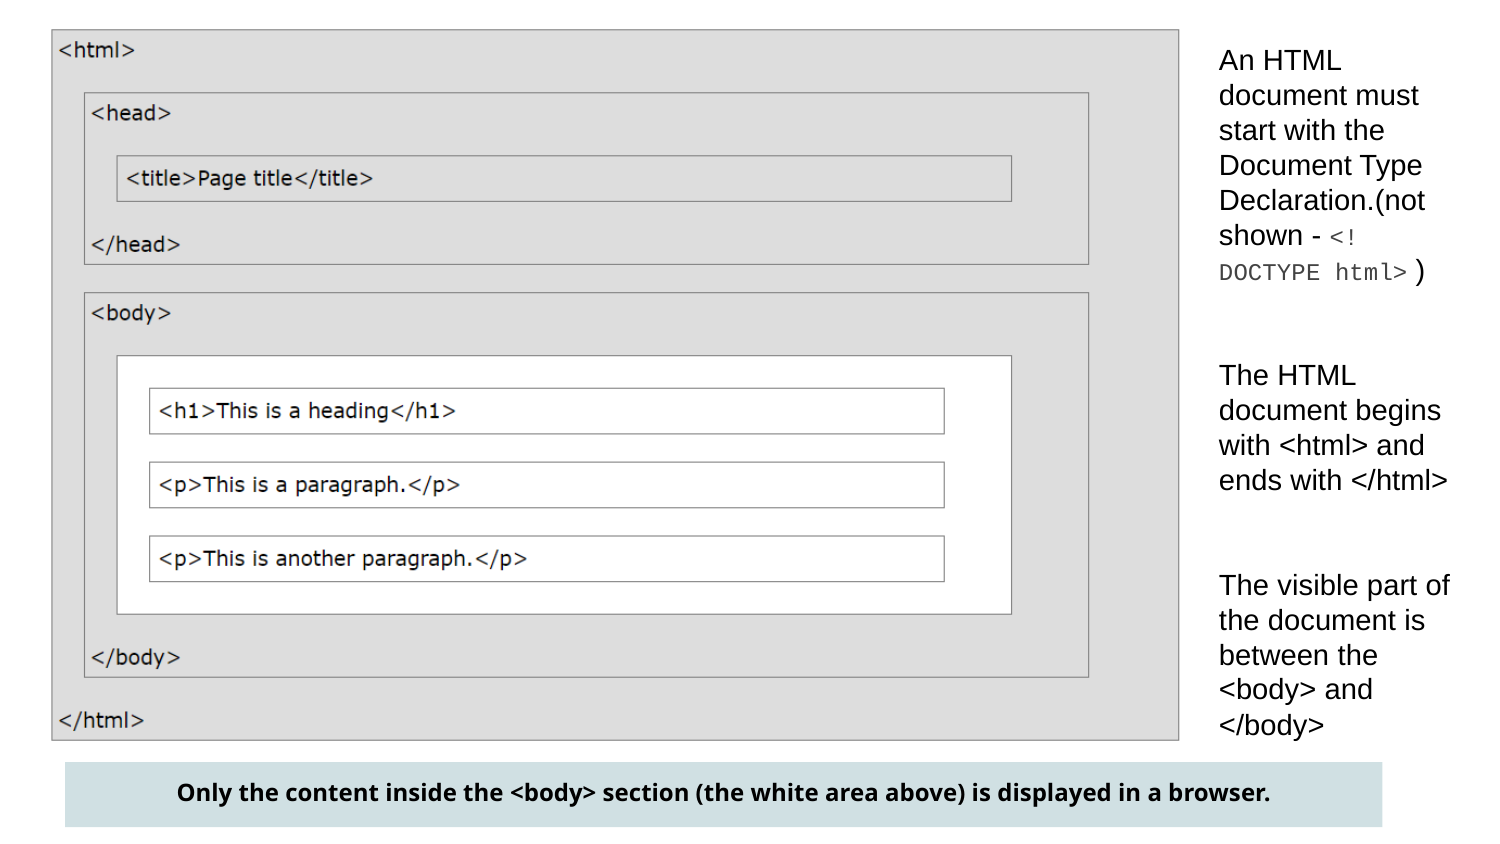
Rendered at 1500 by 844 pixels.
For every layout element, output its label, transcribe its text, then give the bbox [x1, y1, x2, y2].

text_box Only the content inside the <body> section (the white area above) is displayed in a browser. [65, 762, 1383, 828]
text_box An HTML document must start with the Document Type Declaration.(not shown - <!DOCTYPE html> ) The HTML document begins with <html> and ends with </html> The visible part of the document is between the <body> and </body> [1203, 26, 1473, 716]
picture [46, 26, 1188, 743]
